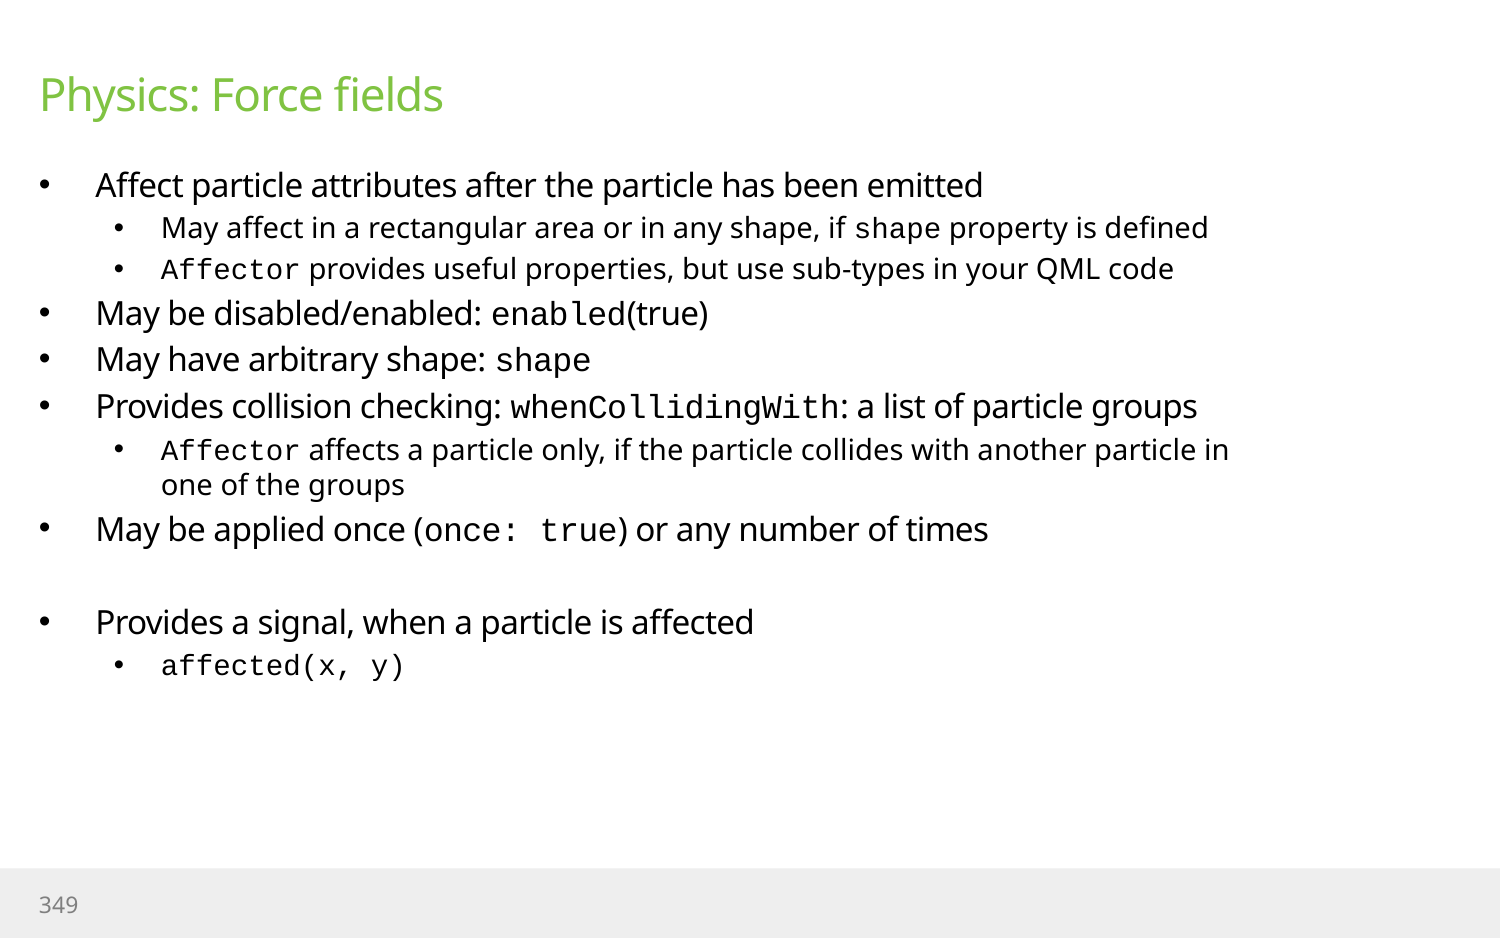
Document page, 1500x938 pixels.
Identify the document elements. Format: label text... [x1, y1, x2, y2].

list Affect particle attributes after the particle has been emitted May affect in a rectangular area or in any shape, if shape property is defined Affector provides useful properties, but use sub-types in your QML code May be disabled/enabled: enabled(true) May have arbitrary shape: shape Provides collision checking: whenCollidingWith: a list of particle groups Affector affects a particle only, if the particle collides with another particle in one of the groups May be applied once (once: true) or any number of times Provides a signal, when a particle is affected affected(x, y) [39, 163, 1272, 785]
title Physics: Force fields [39, 66, 1052, 163]
slide_number 349 [39, 892, 410, 921]
